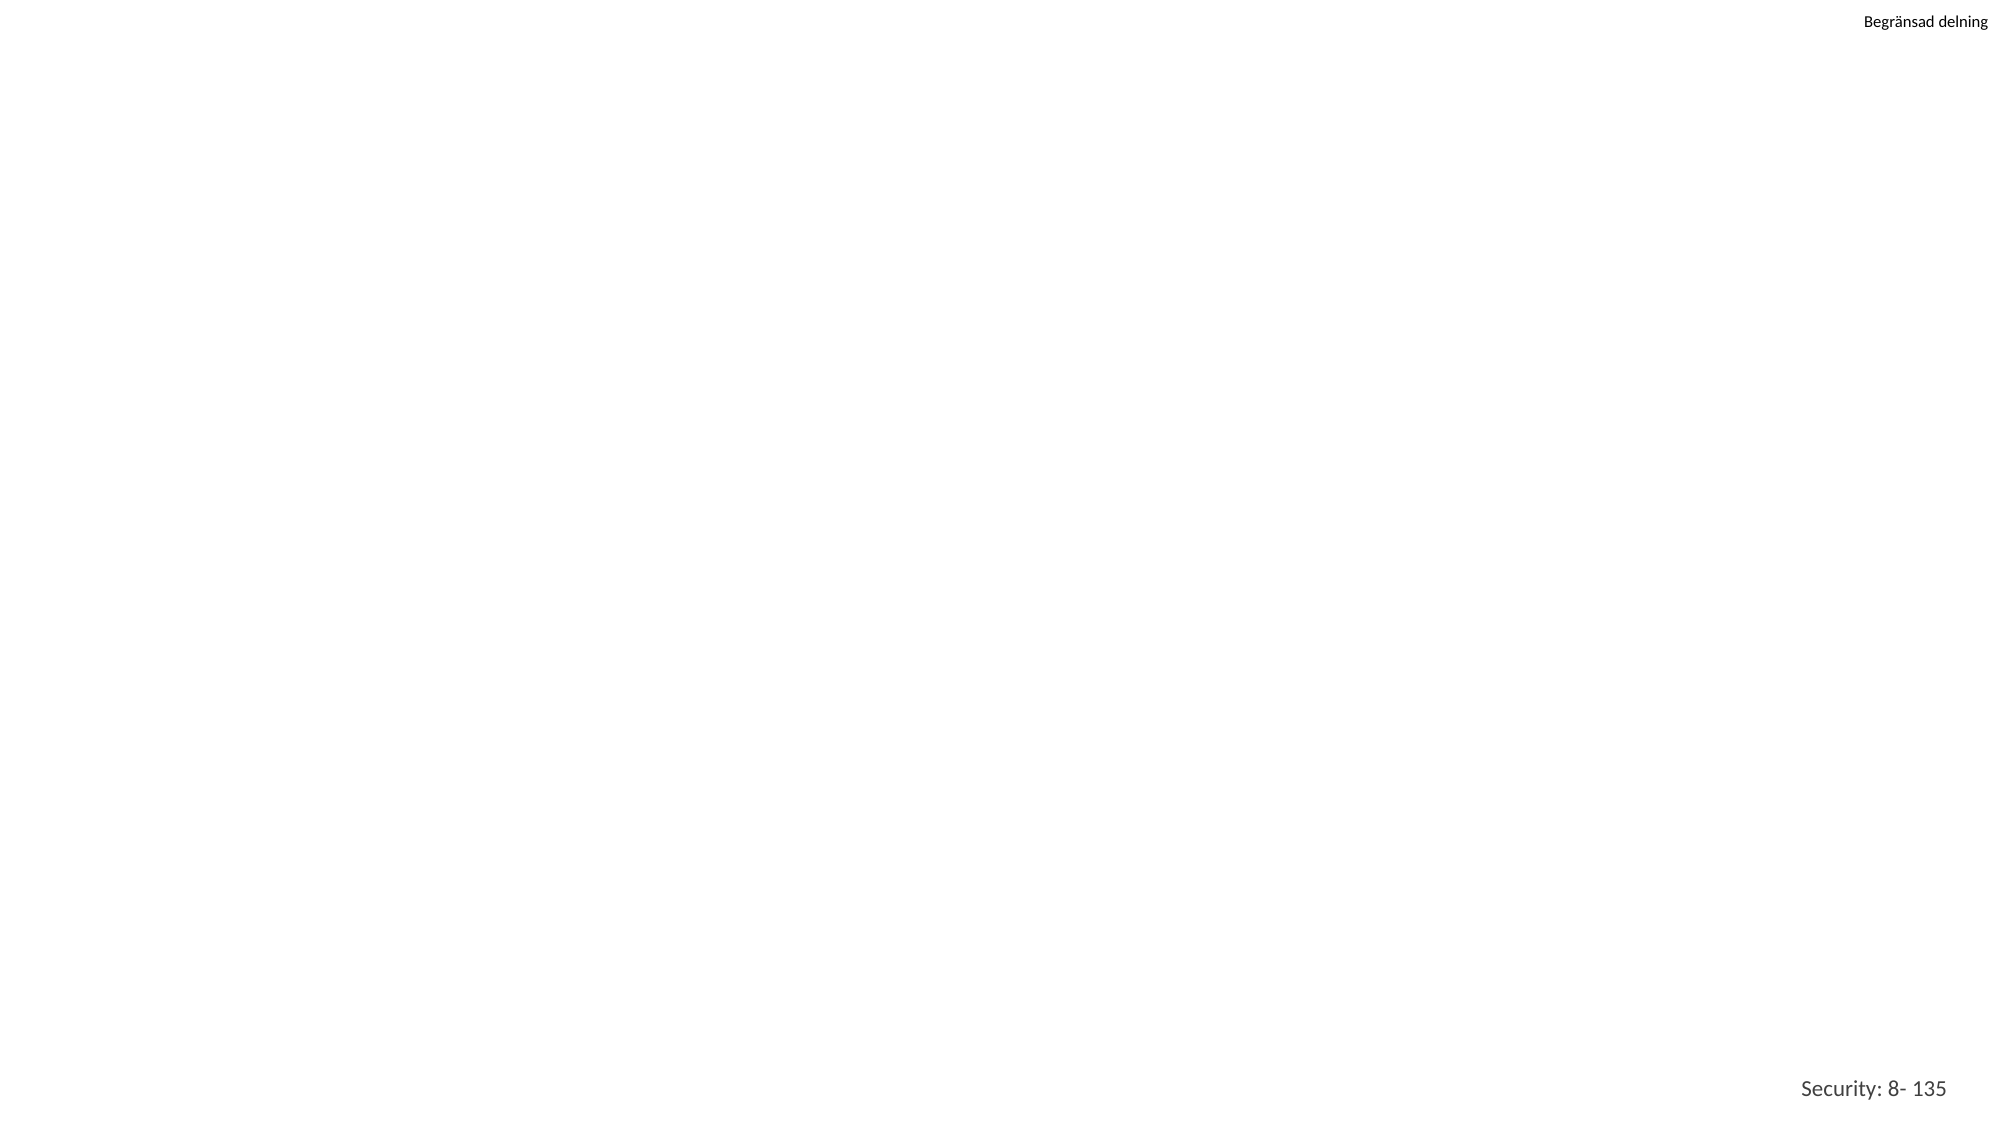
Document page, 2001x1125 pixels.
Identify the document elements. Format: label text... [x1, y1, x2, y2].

slide_number Security: 8- 135 [1512, 1056, 1963, 1117]
